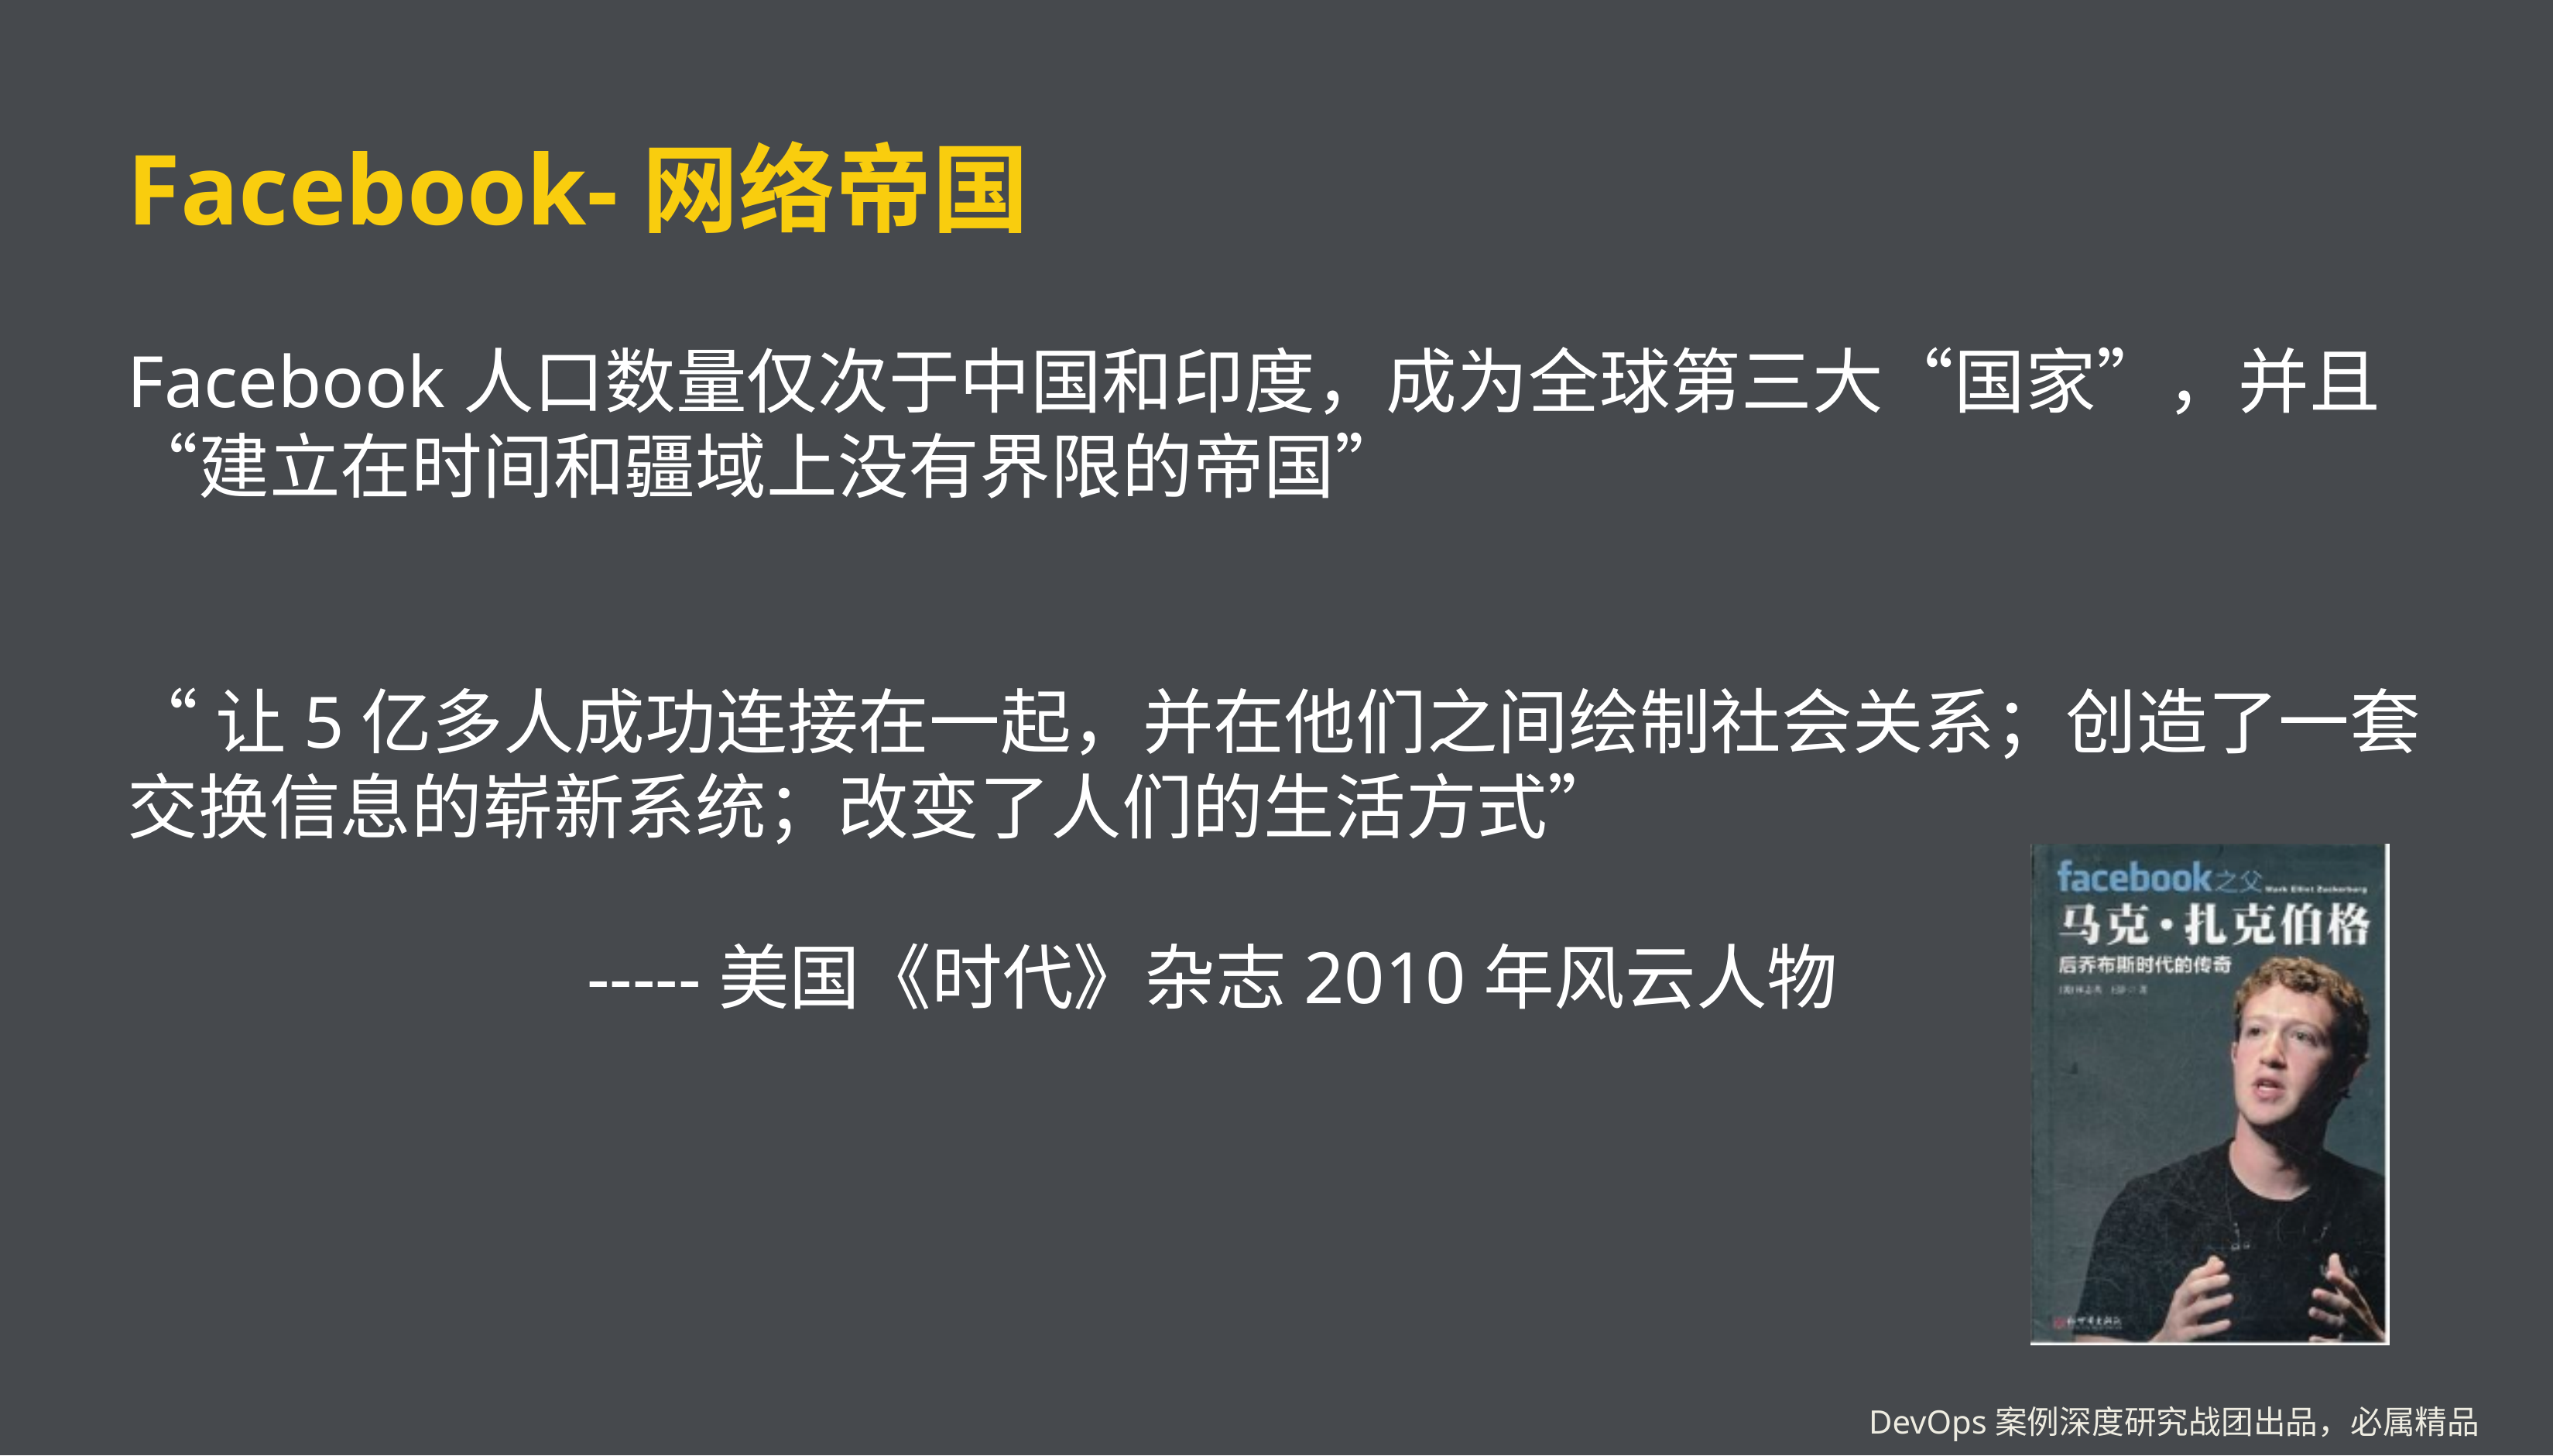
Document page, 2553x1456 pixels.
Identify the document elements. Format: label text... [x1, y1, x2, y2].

title Facebook-网络帝国 [127, 128, 2425, 336]
list Facebook人口数量仅次于中国和印度，成为全球第三大“国家”，并且“建立在时间和疆域上没有界限的帝国” “让5亿多人成功连接在一起，并在他们之间绘制社会关系；创造了一套交换信息的崭新系统；改变了人们的生活方式” -----美国《时代》杂志2010年风云人物 [127, 336, 2425, 1025]
picture [2030, 843, 2390, 1345]
